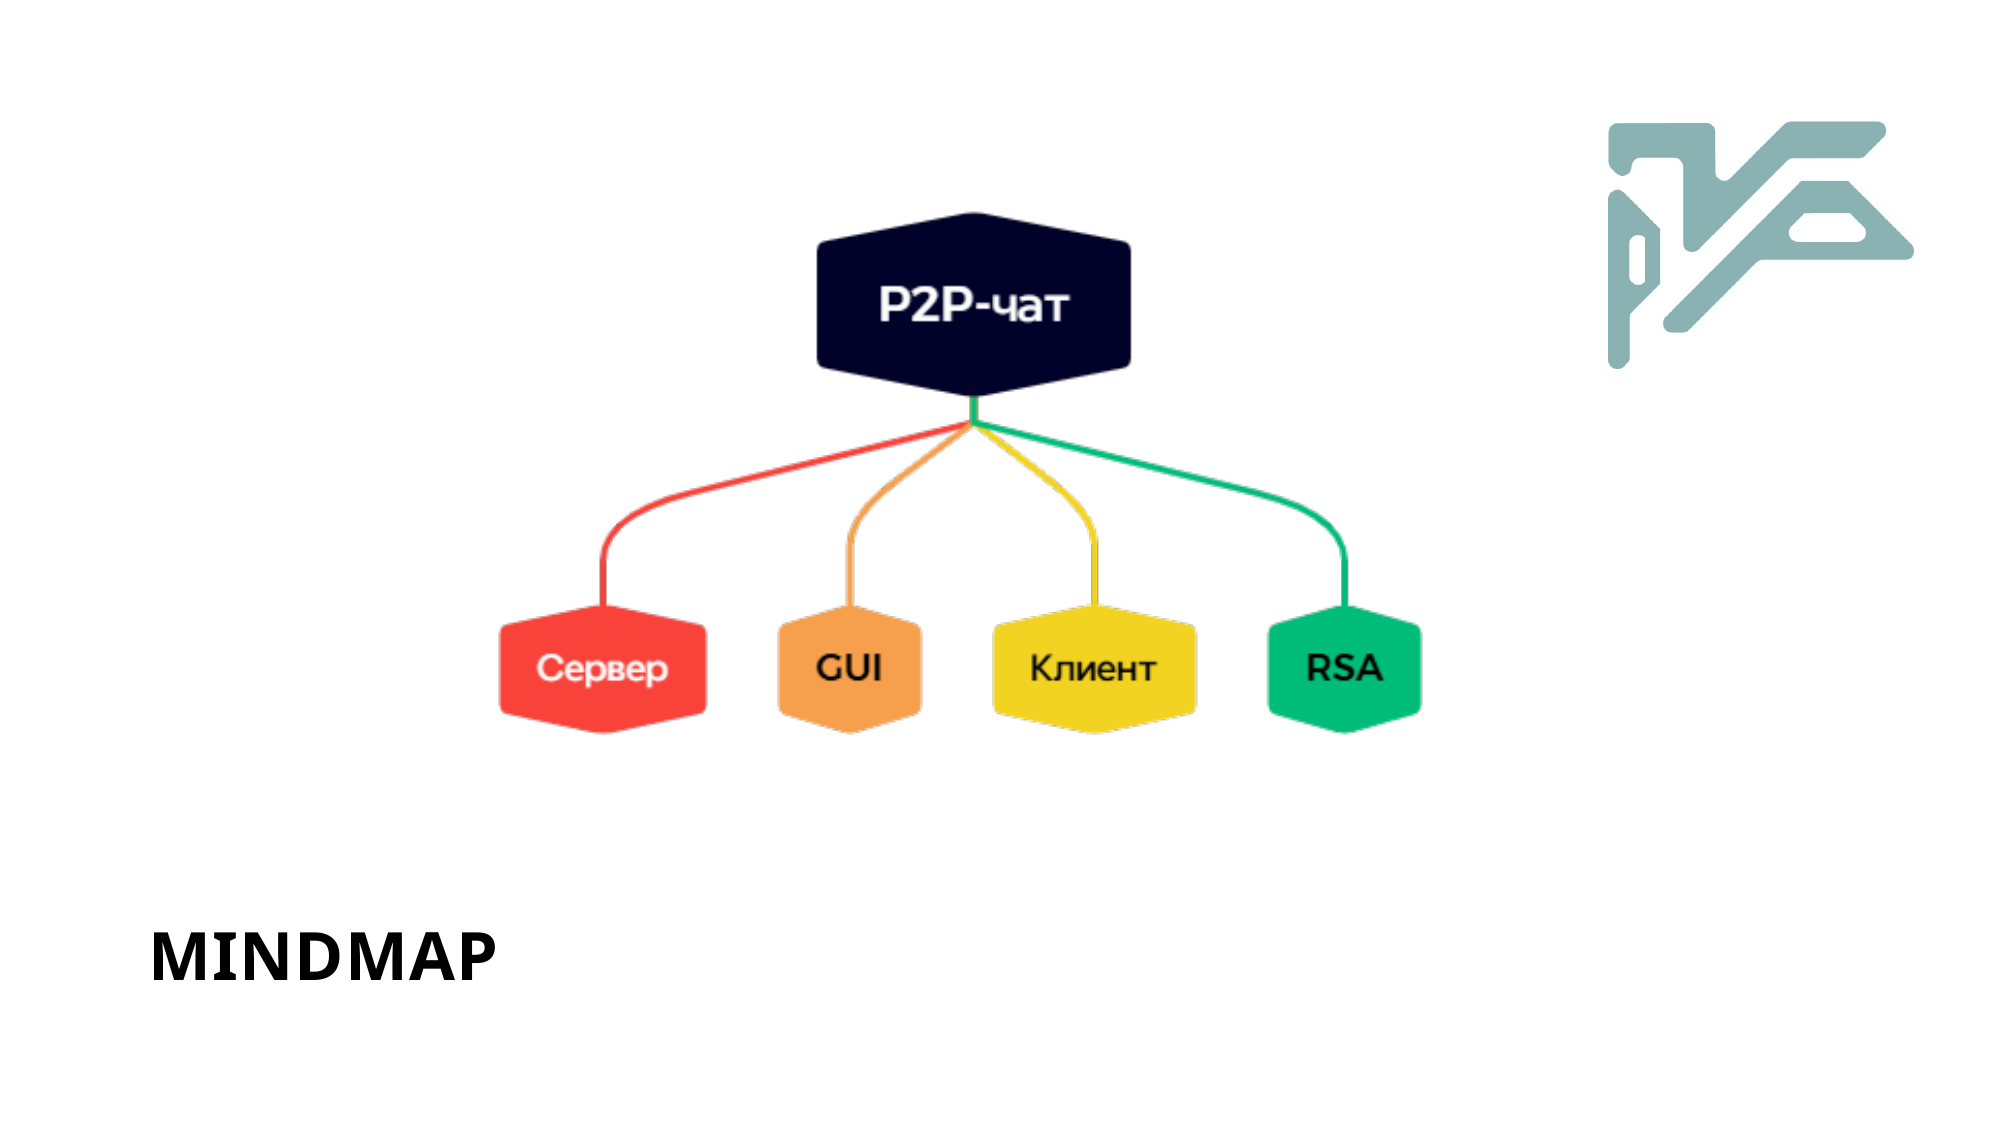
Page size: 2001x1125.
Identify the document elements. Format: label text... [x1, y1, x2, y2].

title Mindmap [133, 213, 1049, 1003]
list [396, 109, 1526, 899]
picture [1607, 121, 1914, 370]
